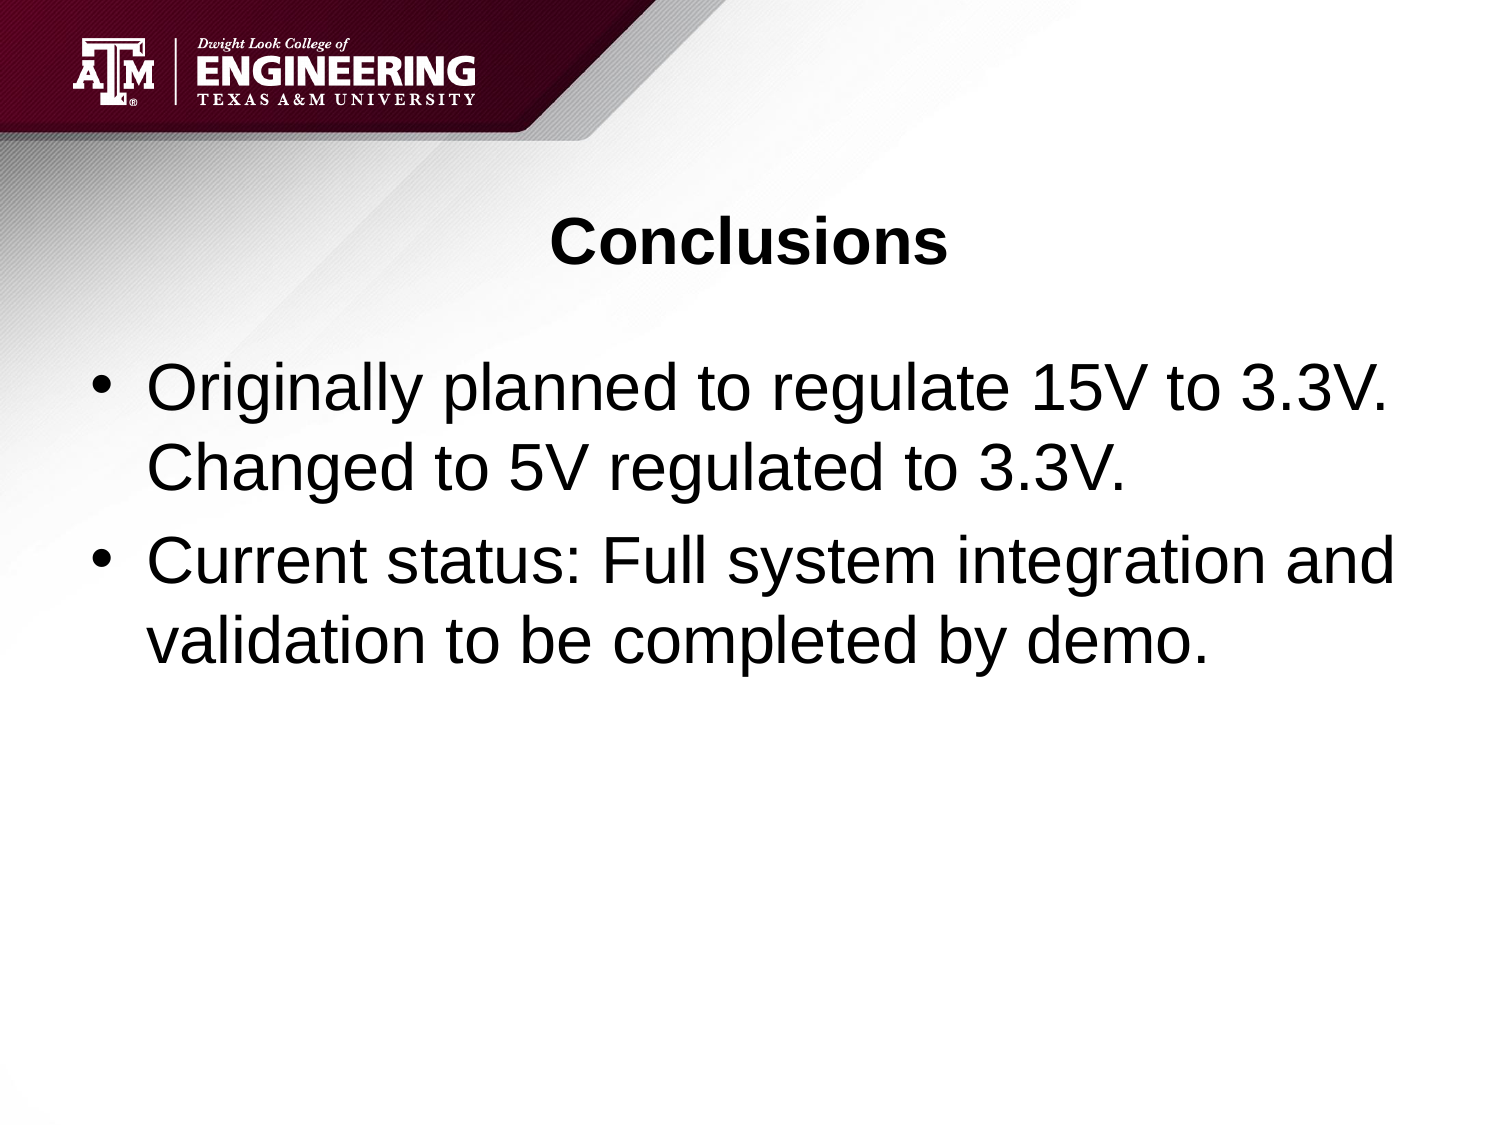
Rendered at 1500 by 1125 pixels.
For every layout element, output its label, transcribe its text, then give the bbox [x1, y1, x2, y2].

list Originally planned to regulate 15V to 3.3V. Changed to 5V regulated to 3.3V. Current status: Full system integration and validation to be completed by demo. [75, 336, 1425, 1097]
picture [0, 0, 1500, 1125]
title Conclusions [75, 172, 1425, 304]
